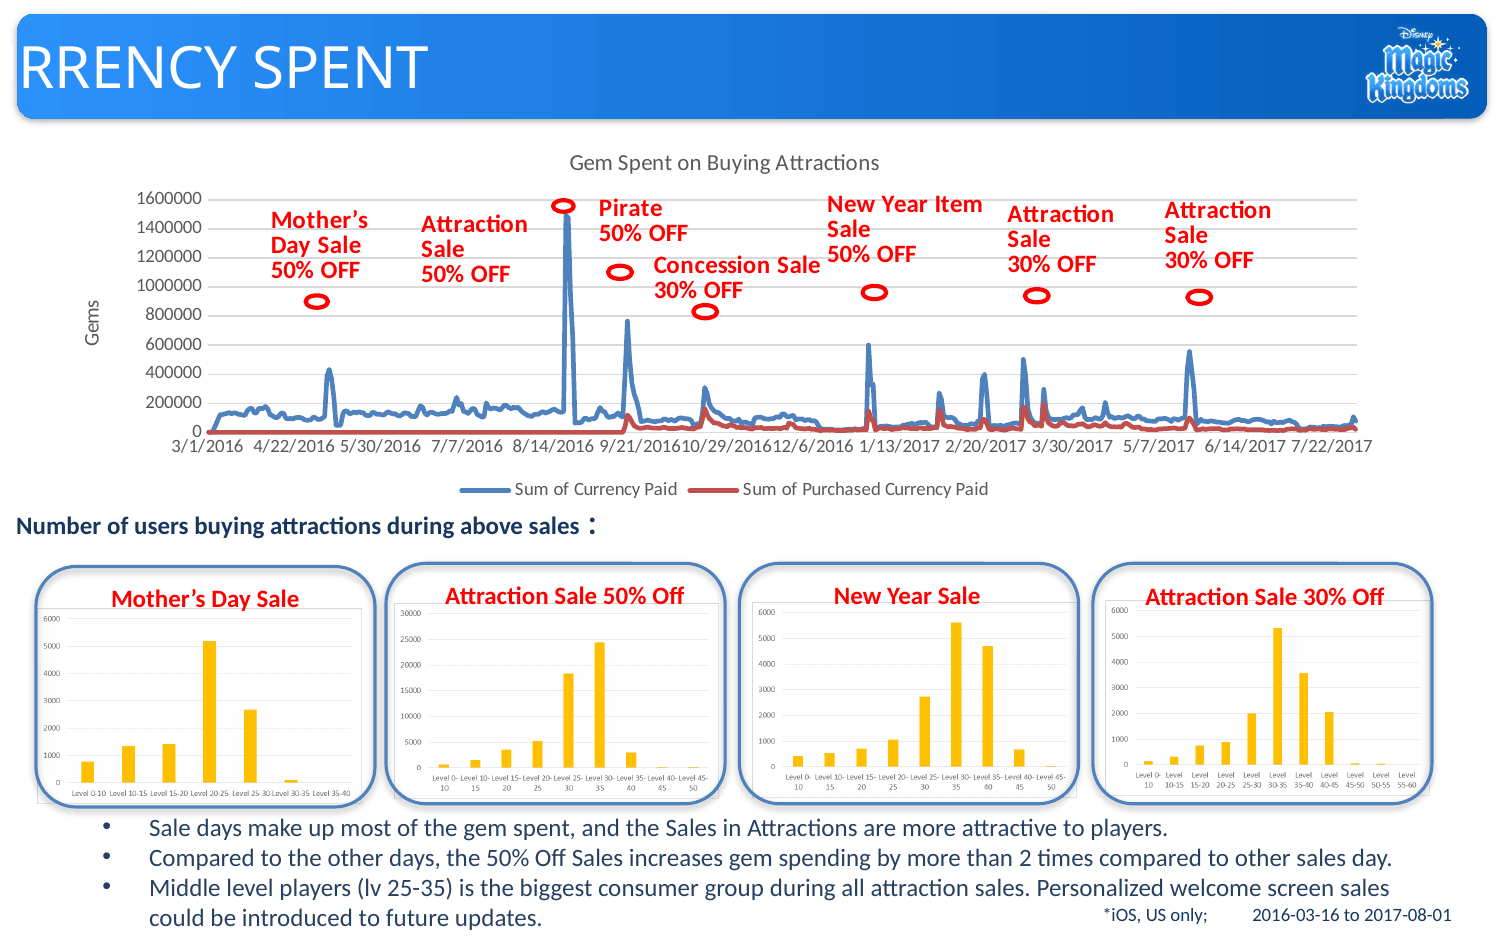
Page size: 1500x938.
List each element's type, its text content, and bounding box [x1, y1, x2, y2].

text_box [35, 565, 360, 609]
picture [1347, 13, 1488, 119]
picture [1105, 600, 1430, 797]
picture [37, 608, 362, 805]
text_box Attraction Sale 50% Off [430, 572, 718, 603]
picture [751, 602, 1077, 798]
text_box CURRENCY SPENT [0, 23, 445, 109]
text_box Sale days make up most of the gem spent, and the Sales in Attractions are more attractive to players. Compared to the other days, the 50% Off Sales increases gem spending by more than 2 times compared to other sales day. Middle level players (lv 25-35) is the biggest consumer group during all attraction sales. Personalized welcome screen sales could be introduced to future updates. [87, 803, 1432, 938]
text_box [367, 620, 376, 793]
text_box [738, 562, 1065, 787]
text_box Number of users buying attractions during above sales： [1, 502, 632, 547]
text_box *iOS, US only; 2016-03-16 to 2017-08-01 [1432, 894, 1500, 933]
text_box Attraction Sale 30% Off [1130, 572, 1418, 599]
text_box [385, 562, 712, 779]
text_box New Year Sale [819, 572, 1103, 617]
text_box [1092, 562, 1433, 787]
text_box Mother’s Day Sale [96, 574, 384, 620]
chart [49, 130, 1401, 507]
text_box [18, 12, 1348, 120]
picture [393, 603, 719, 799]
text_box [718, 579, 726, 779]
